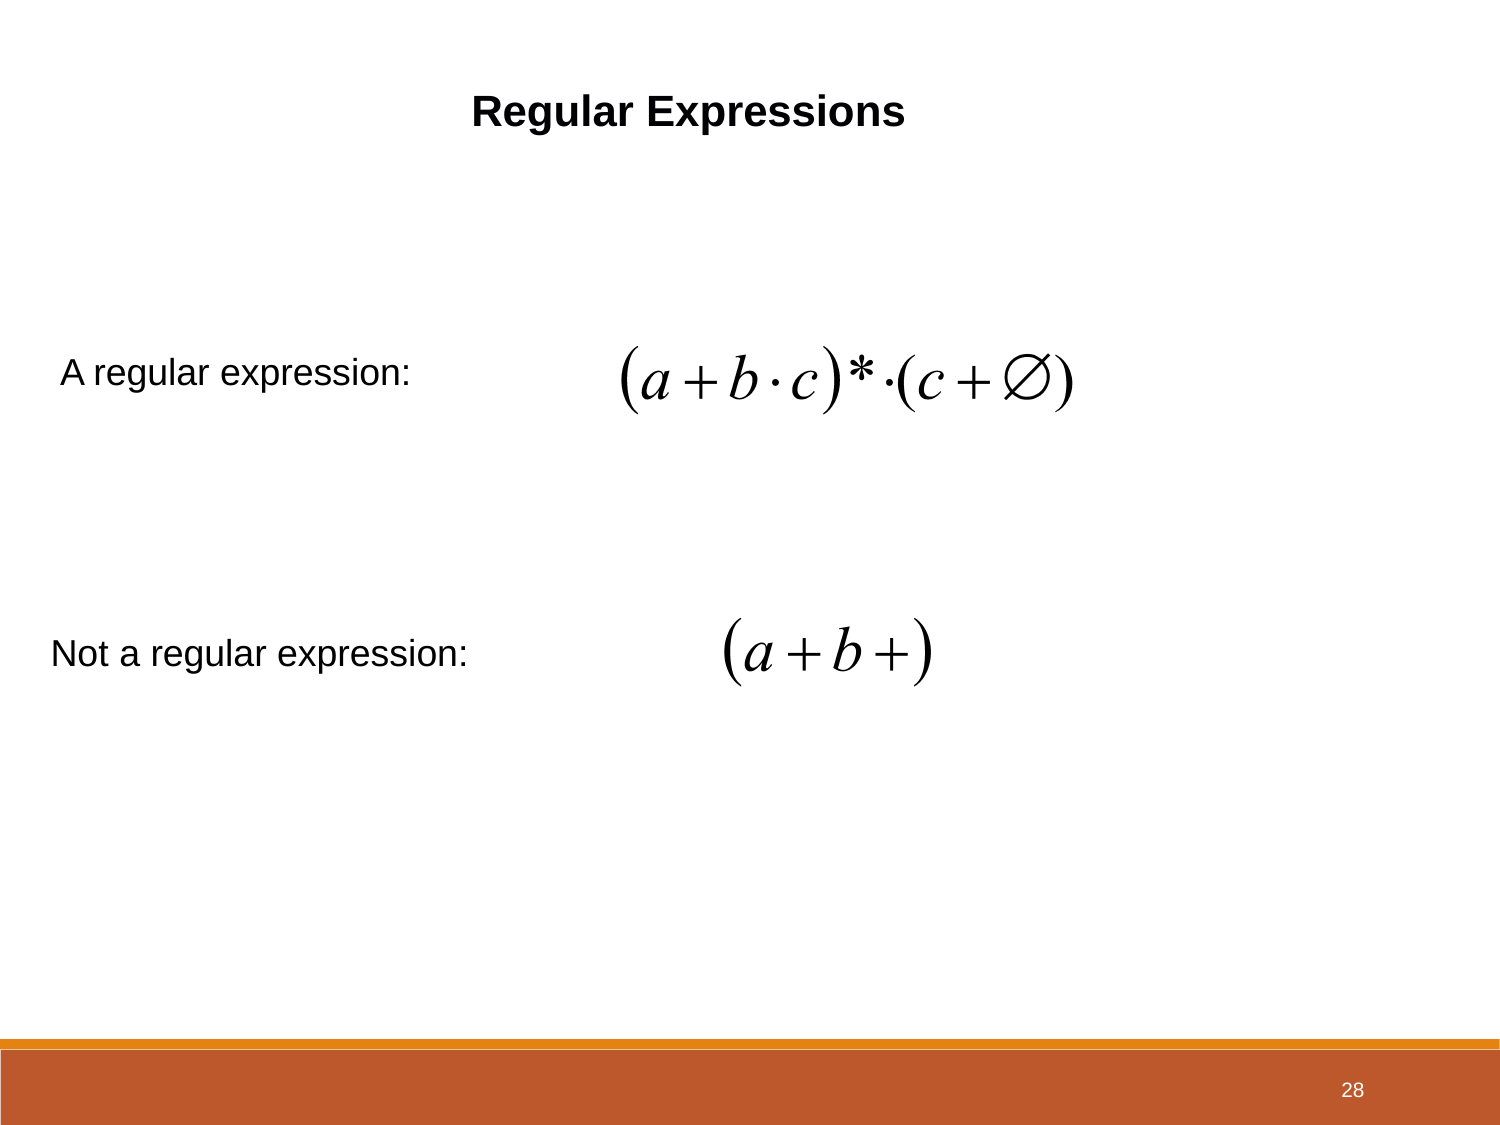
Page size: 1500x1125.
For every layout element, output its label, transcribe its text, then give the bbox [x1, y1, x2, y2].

picture [618, 346, 1077, 416]
text_box Regular Expressions [456, 75, 1197, 143]
text_box A regular expression: [45, 340, 431, 401]
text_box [35, 618, 932, 688]
text_box 28 [1217, 1059, 1380, 1120]
